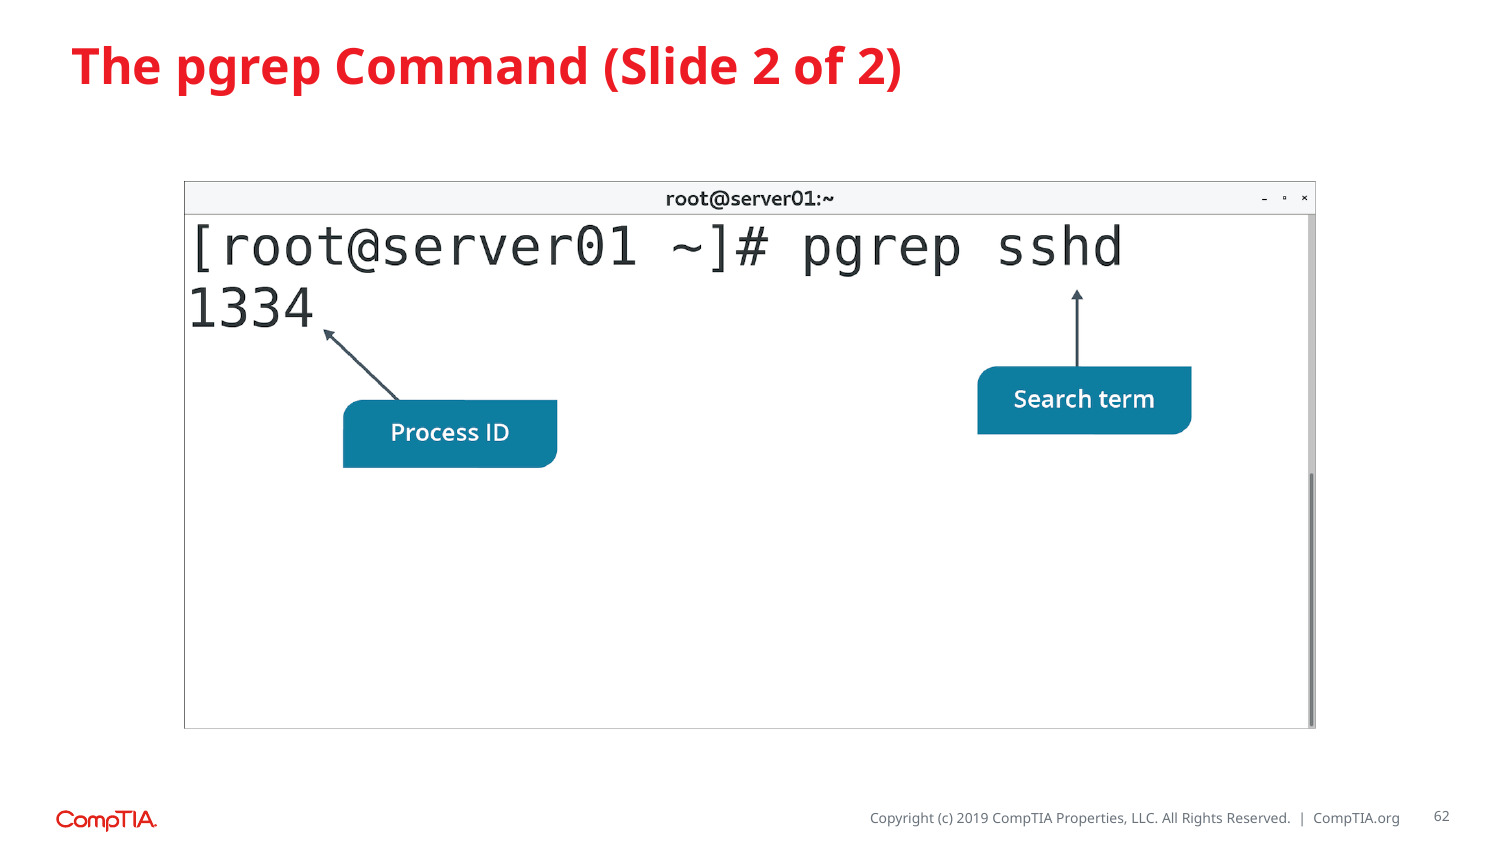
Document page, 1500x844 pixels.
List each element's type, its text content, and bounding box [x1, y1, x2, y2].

picture [184, 181, 1316, 730]
title The pgrep Command (Slide 2 of 2) [56, 12, 1444, 117]
slide_number 62 [1407, 800, 1450, 835]
